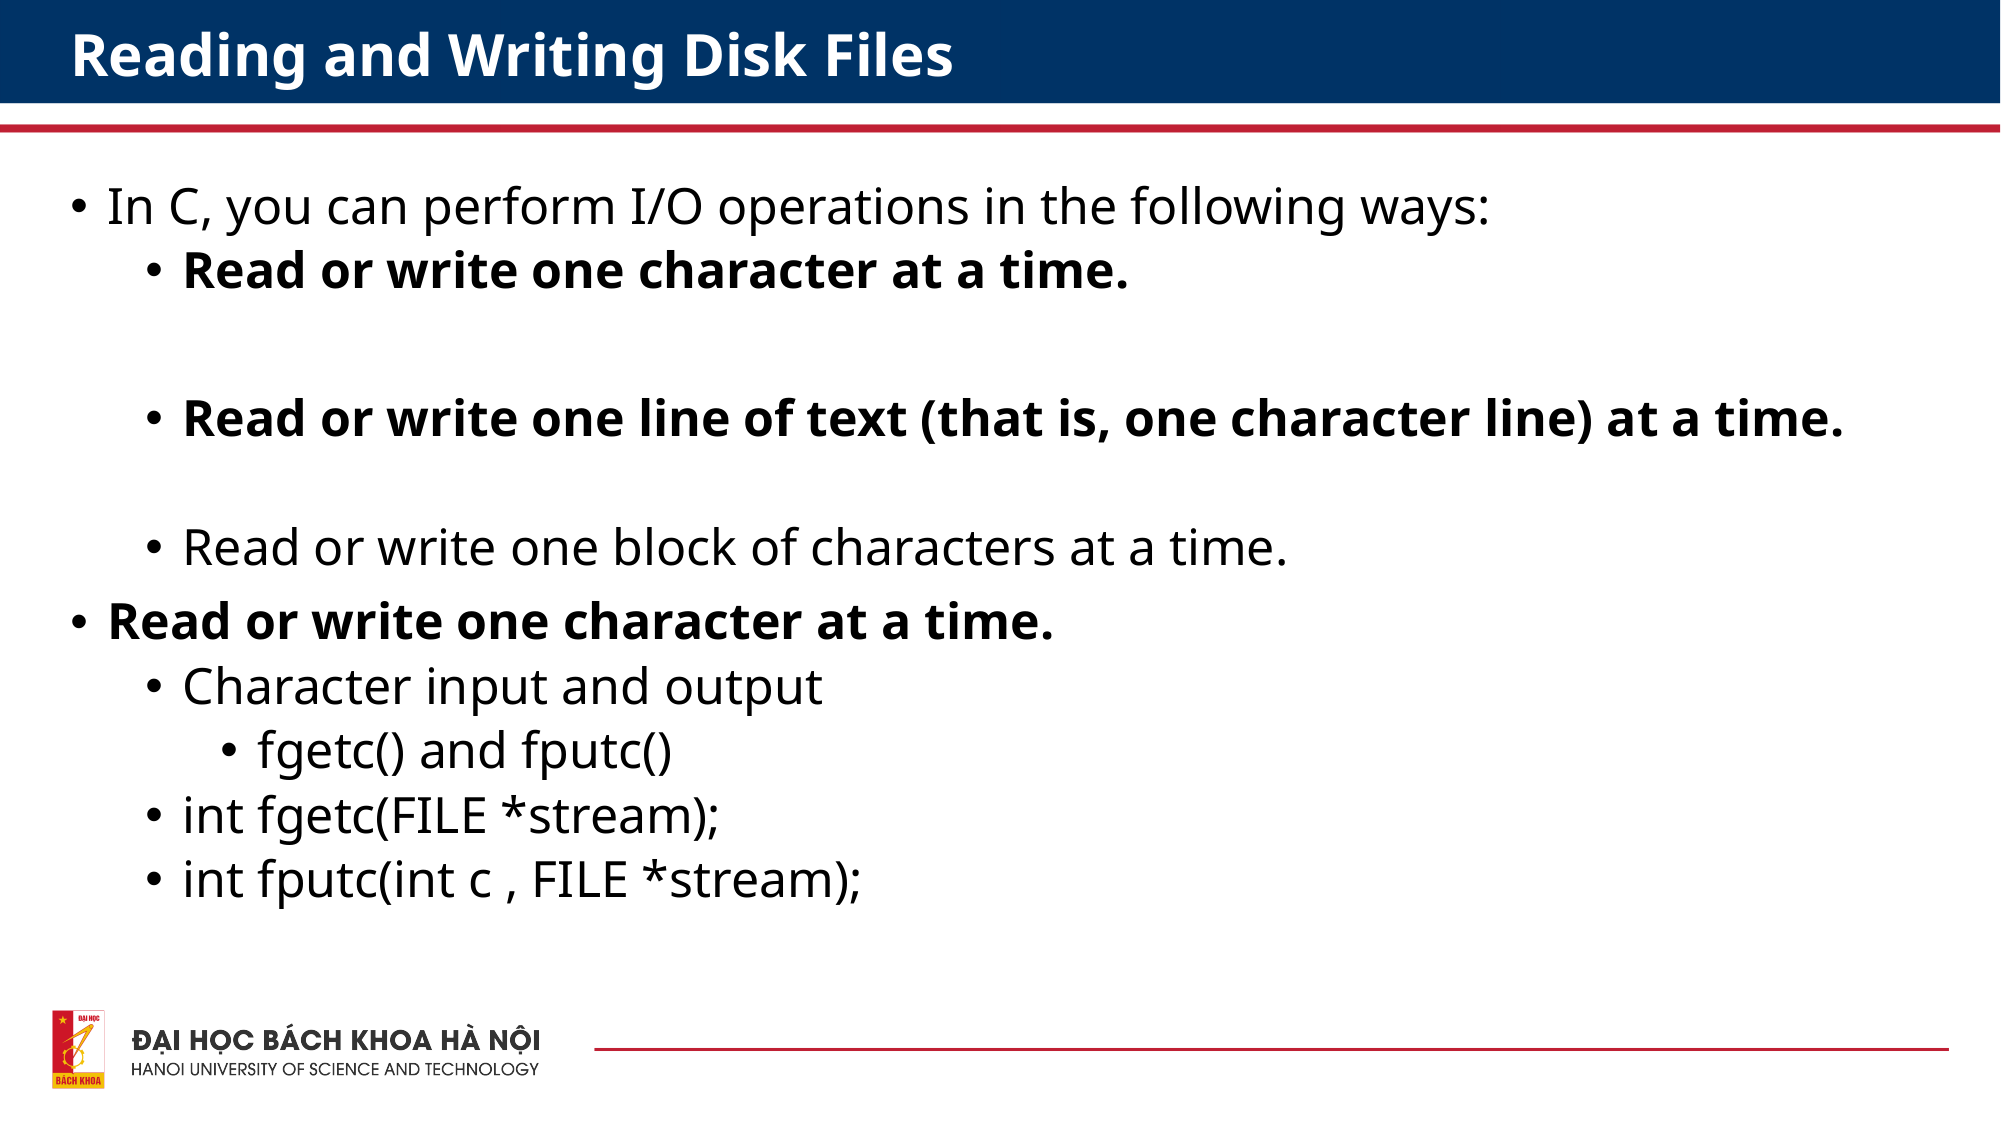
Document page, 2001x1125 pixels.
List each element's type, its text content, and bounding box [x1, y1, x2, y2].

title Reading and Writing Disk Files [55, 18, 1945, 90]
picture [0, 0, 2001, 1125]
list In C, you can perform I/O operations in the following ways: Read or write one character at a time. Read or write one line of text (that is, one character line) at a time. Read or write one block of characters at a time. Read or write one character at a time. Character input and output fgetc() and fputc() int fgetc(FILE *stream); int fputc(int c , FILE *stream); [55, 173, 1945, 979]
